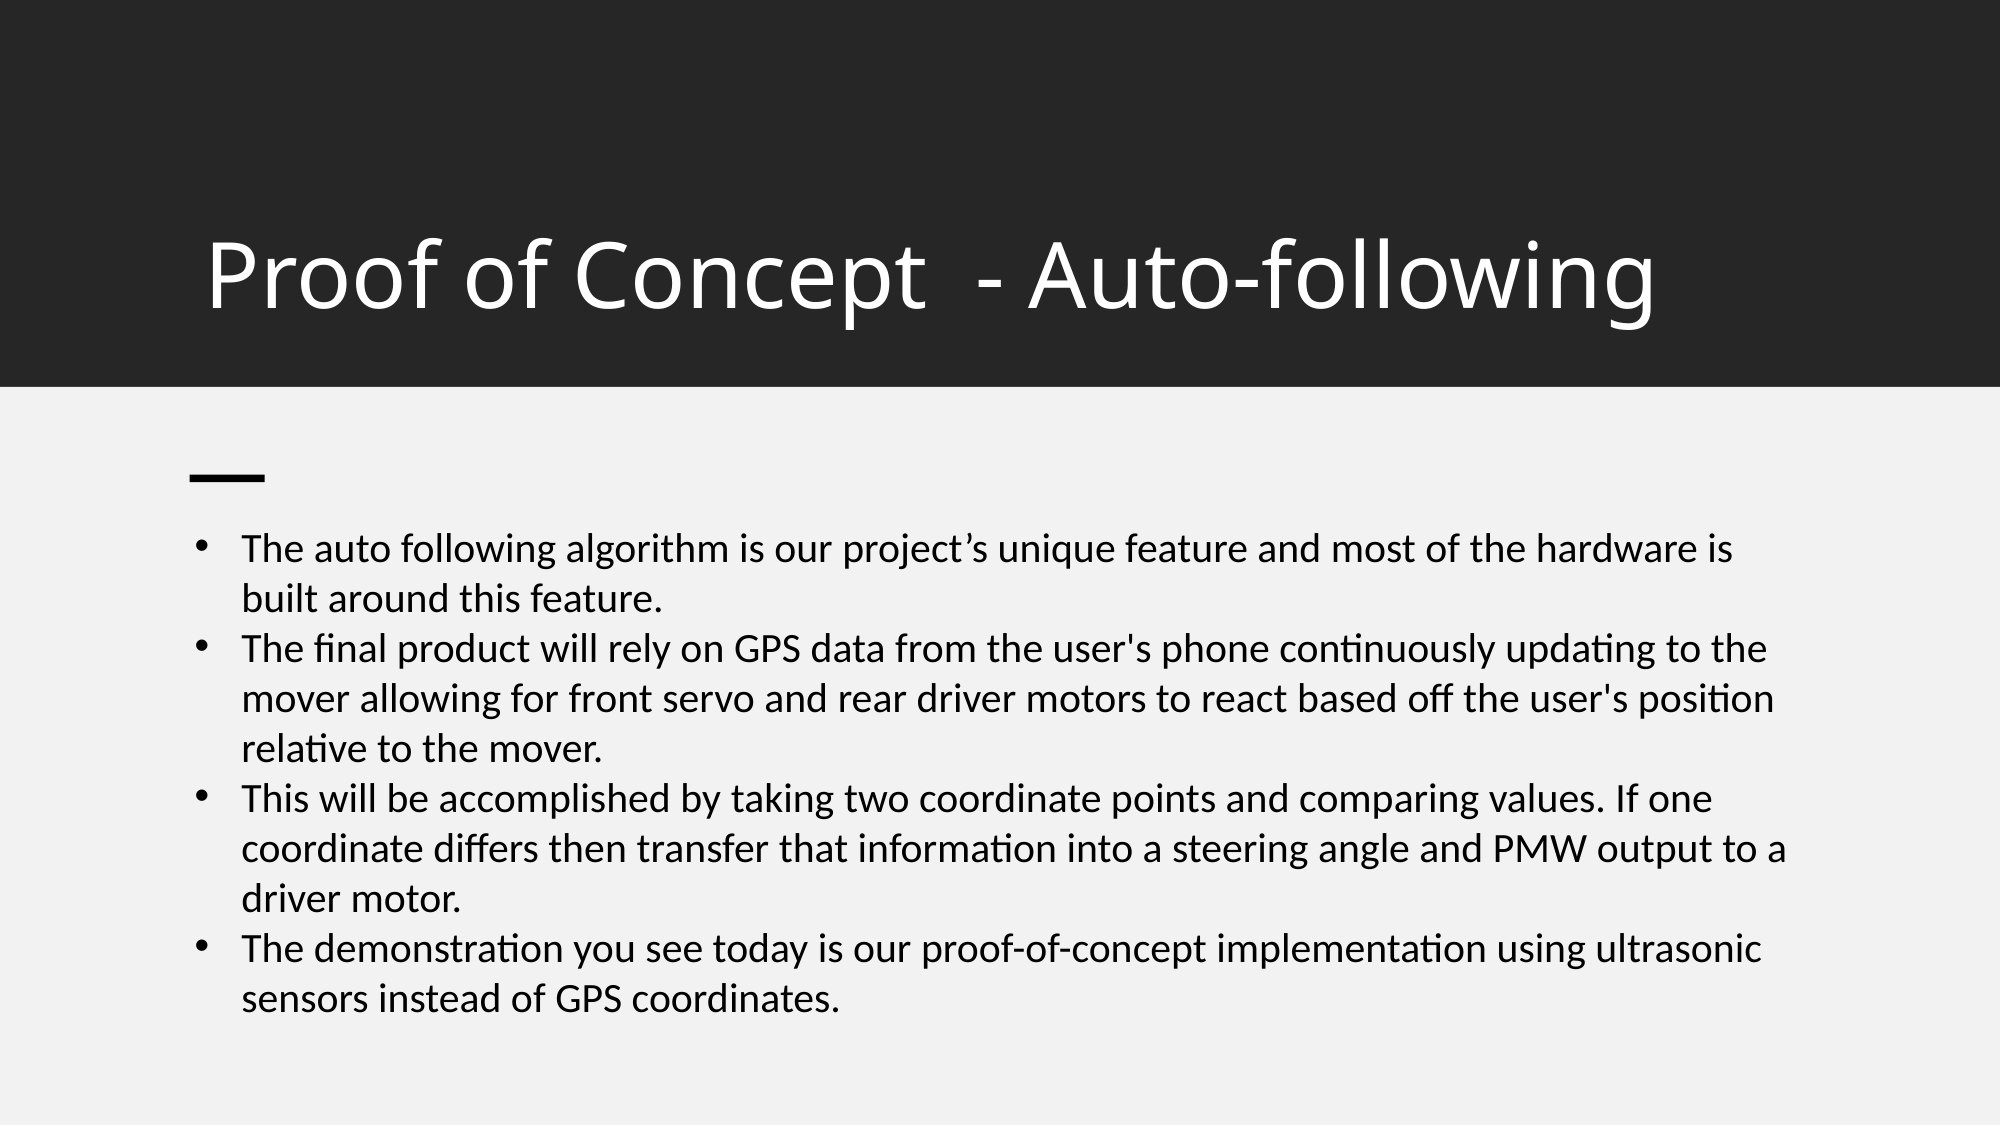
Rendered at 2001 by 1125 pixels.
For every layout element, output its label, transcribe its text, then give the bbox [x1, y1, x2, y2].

text_box [189, 474, 266, 483]
title Proof of Concept - Auto-following [189, 104, 1812, 337]
text_box [0, 386, 2000, 1125]
text_box [0, 0, 2000, 386]
text_box The auto following algorithm is our project’s unique feature and most of the hardware is built around this feature. The final product will rely on GPS data from the user's phone continuously updating to the mover allowing for front servo and rear driver motors to react based off the user's position relative to the mover. This will be accomplished by taking two coordinate points and comparing values. If one coordinate differs then transfer that information into a steering angle and PMW output to a driver motor. The demonstration you see today is our proof-of-concept implementation using ultrasonic sensors instead of GPS coordinates. [179, 512, 1835, 1029]
